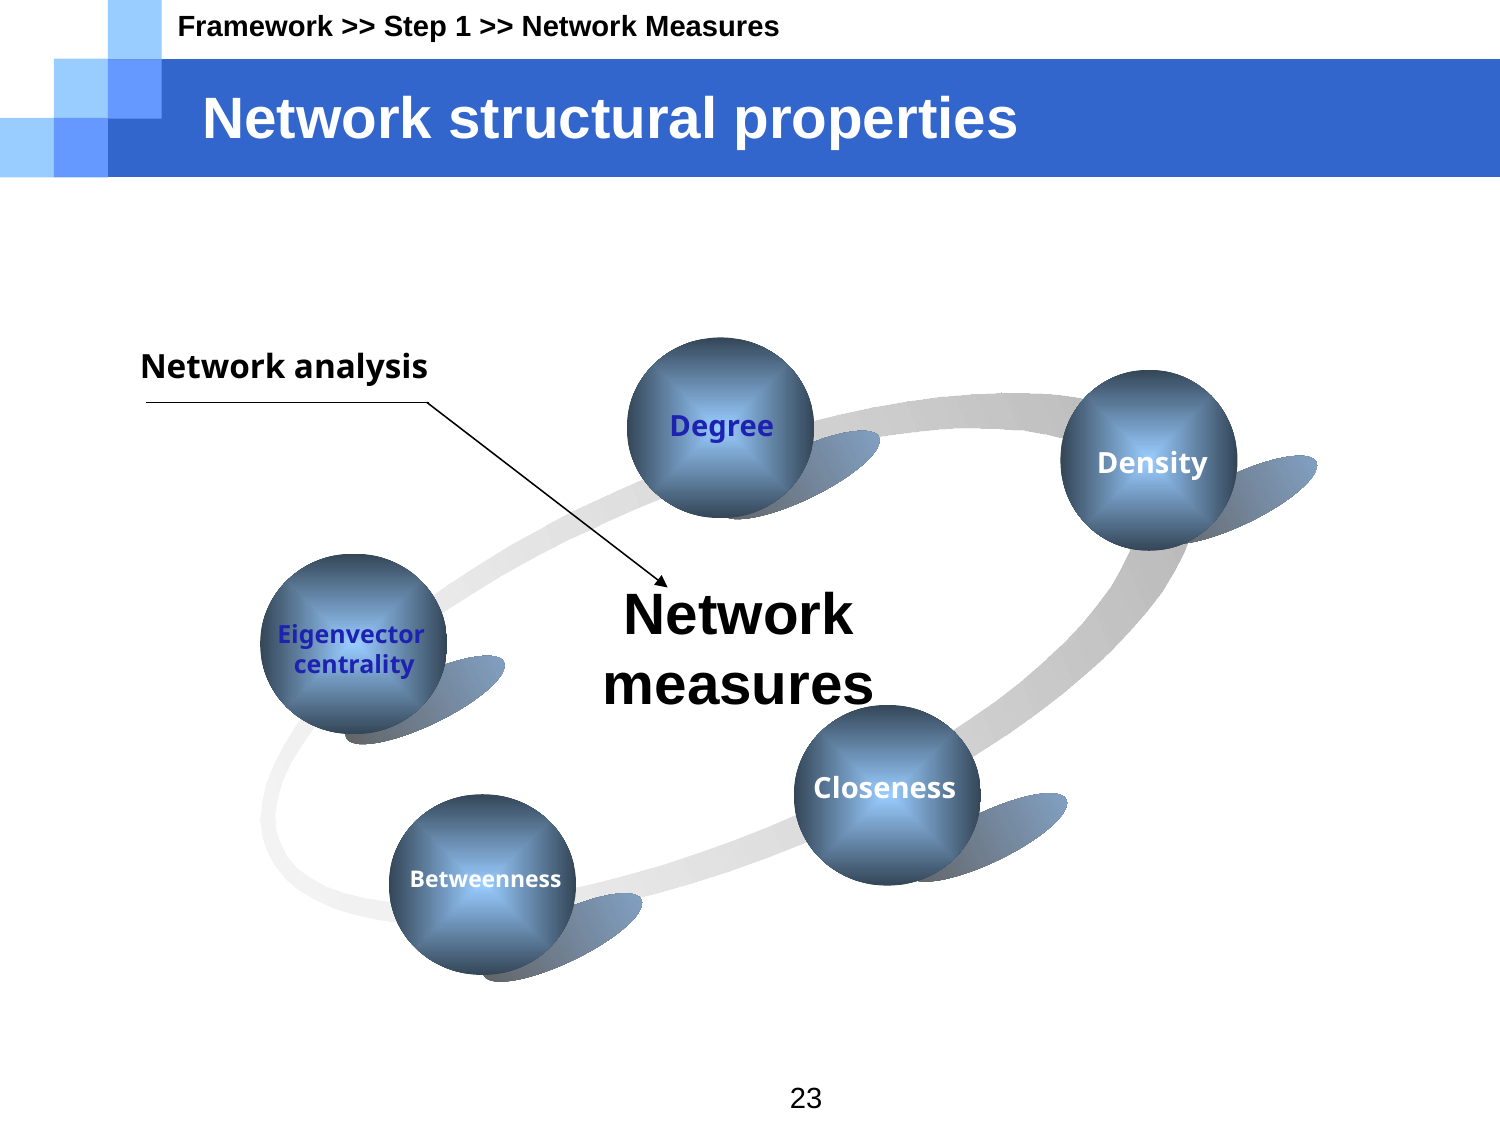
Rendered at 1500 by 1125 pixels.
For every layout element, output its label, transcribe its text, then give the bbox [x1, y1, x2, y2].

title Network structural properties [187, 75, 1400, 155]
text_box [124, 337, 1326, 976]
text_box Framework >> Step 1 >> Network Measures [162, 0, 1213, 63]
slide_number 23 [487, 1072, 838, 1125]
